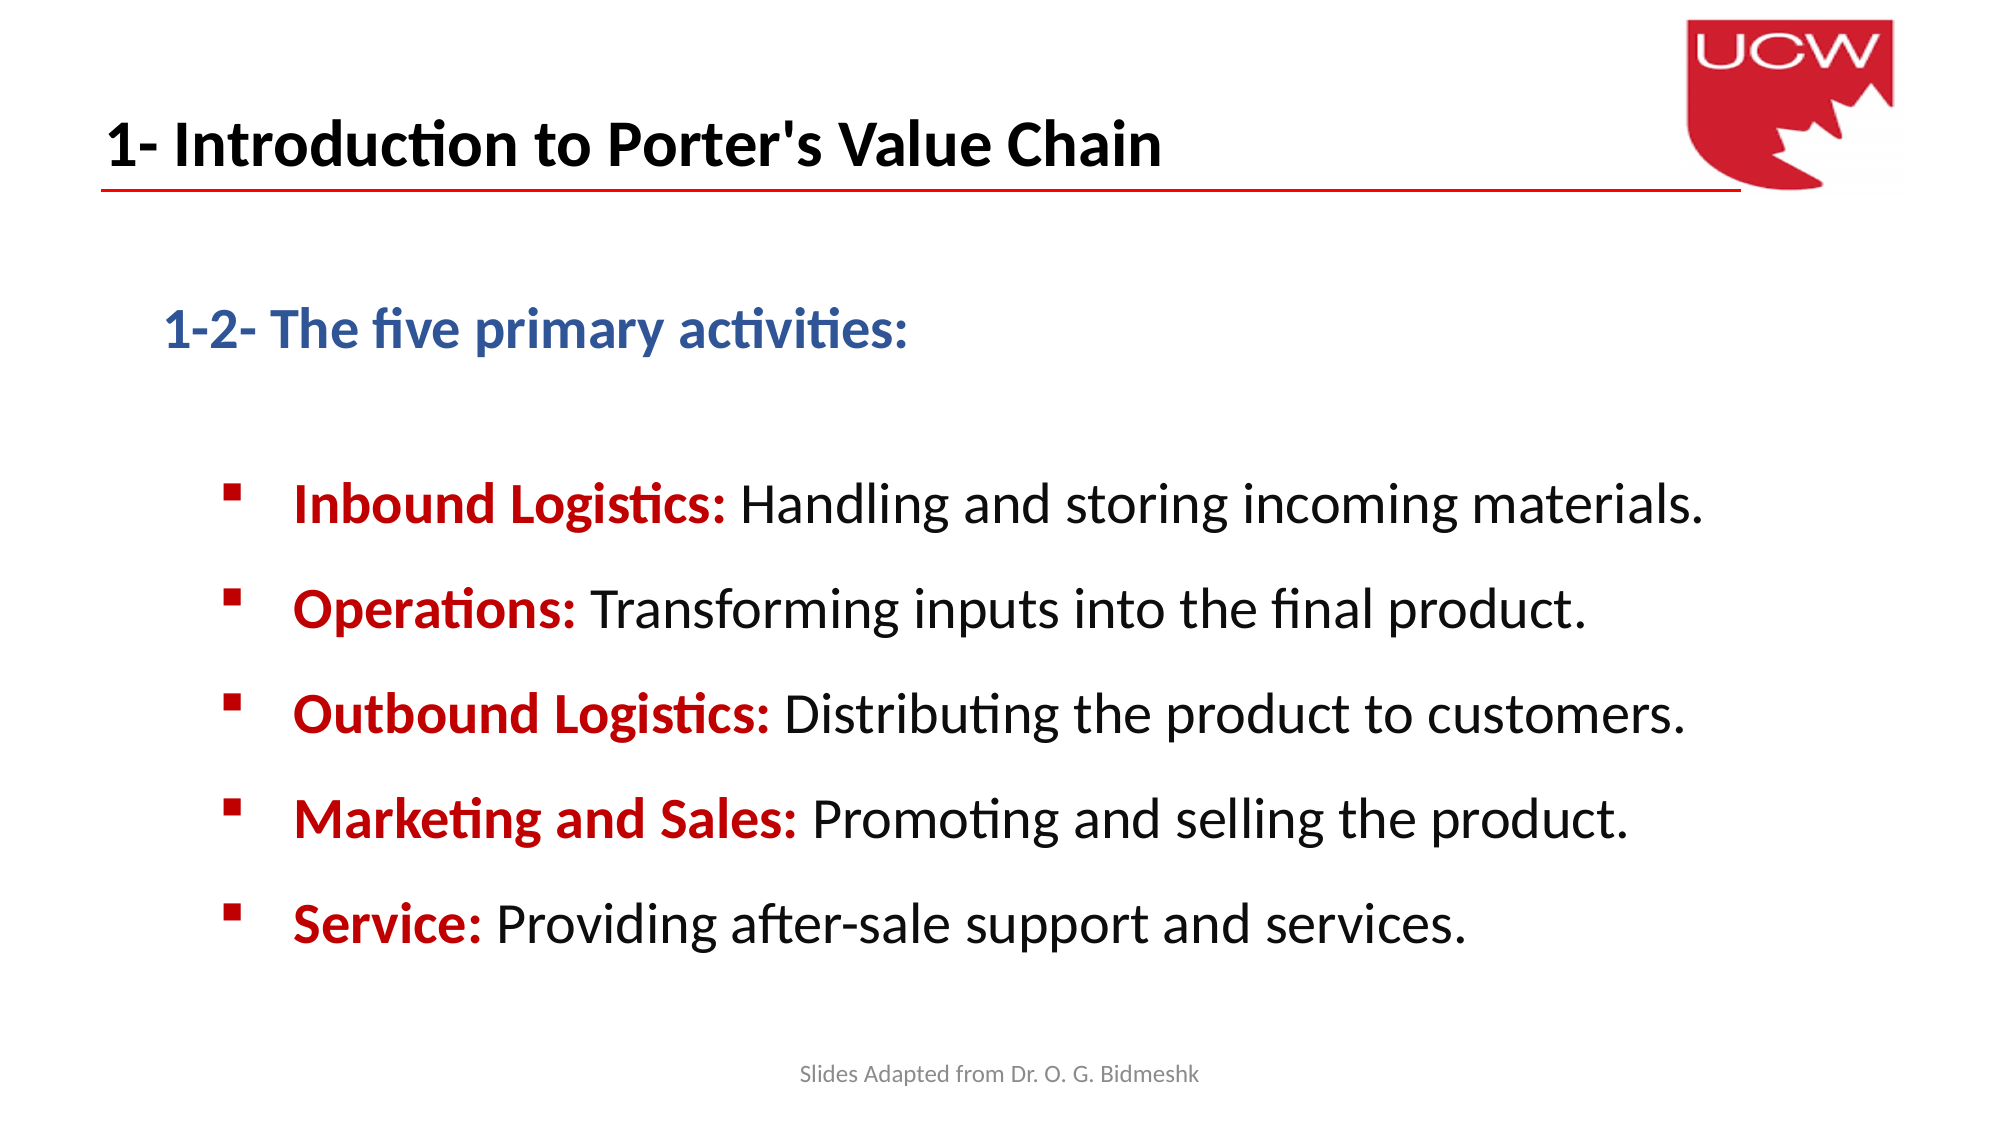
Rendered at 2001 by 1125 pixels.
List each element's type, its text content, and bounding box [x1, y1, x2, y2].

footer Slides Adapted from Dr. O. G. Bidmeshk [662, 1042, 1338, 1103]
picture [1679, 12, 1911, 194]
text_box 1-2- The five primary activities: Inbound Logistics: Handling and storing incoming materials. Operations: Transforming inputs into the final product. Outbound Logistics: Distributing the product to customers. Marketing and Sales: Promoting and selling the product. Service: Providing after-sale support and services. [58, 282, 1863, 963]
text_box 1- Introduction to Porter's Value Chain [89, 72, 1679, 189]
